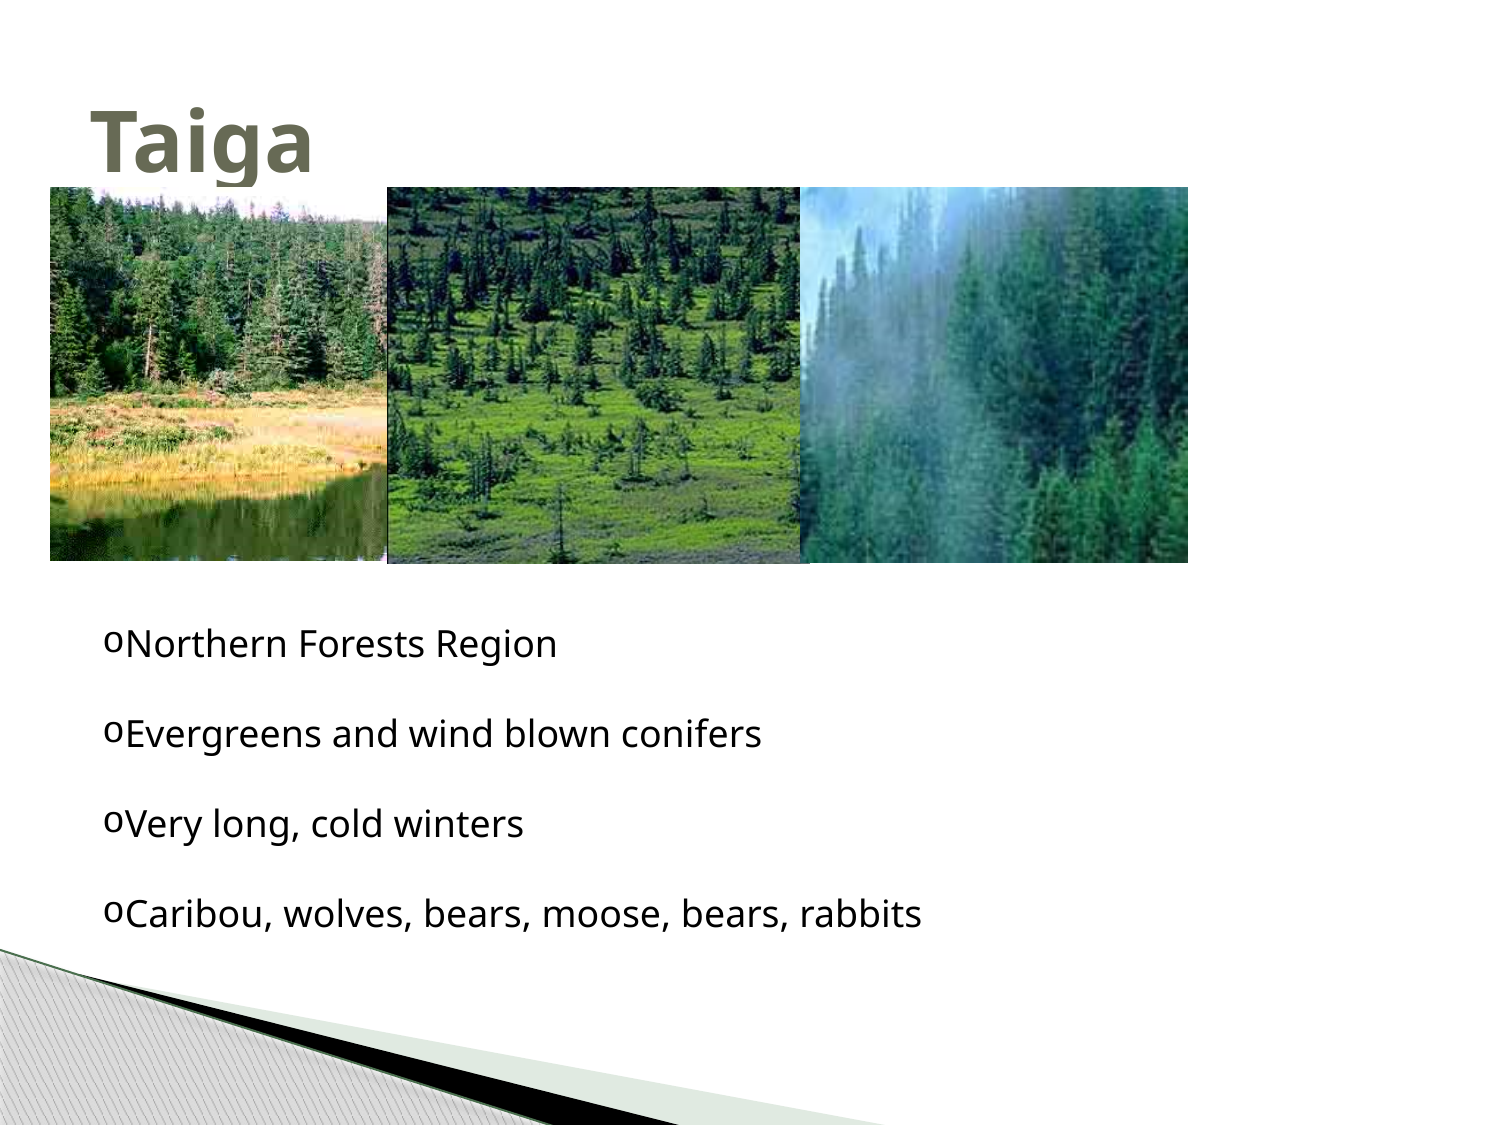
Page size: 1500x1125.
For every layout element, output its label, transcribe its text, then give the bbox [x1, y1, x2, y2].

text_box Northern Forests Region Evergreens and wind blown conifers Very long, cold winters Caribou, wolves, bears, moose, bears, rabbits [87, 612, 1413, 943]
title Taiga [75, 45, 1425, 233]
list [49, 187, 387, 561]
picture [387, 187, 1188, 565]
